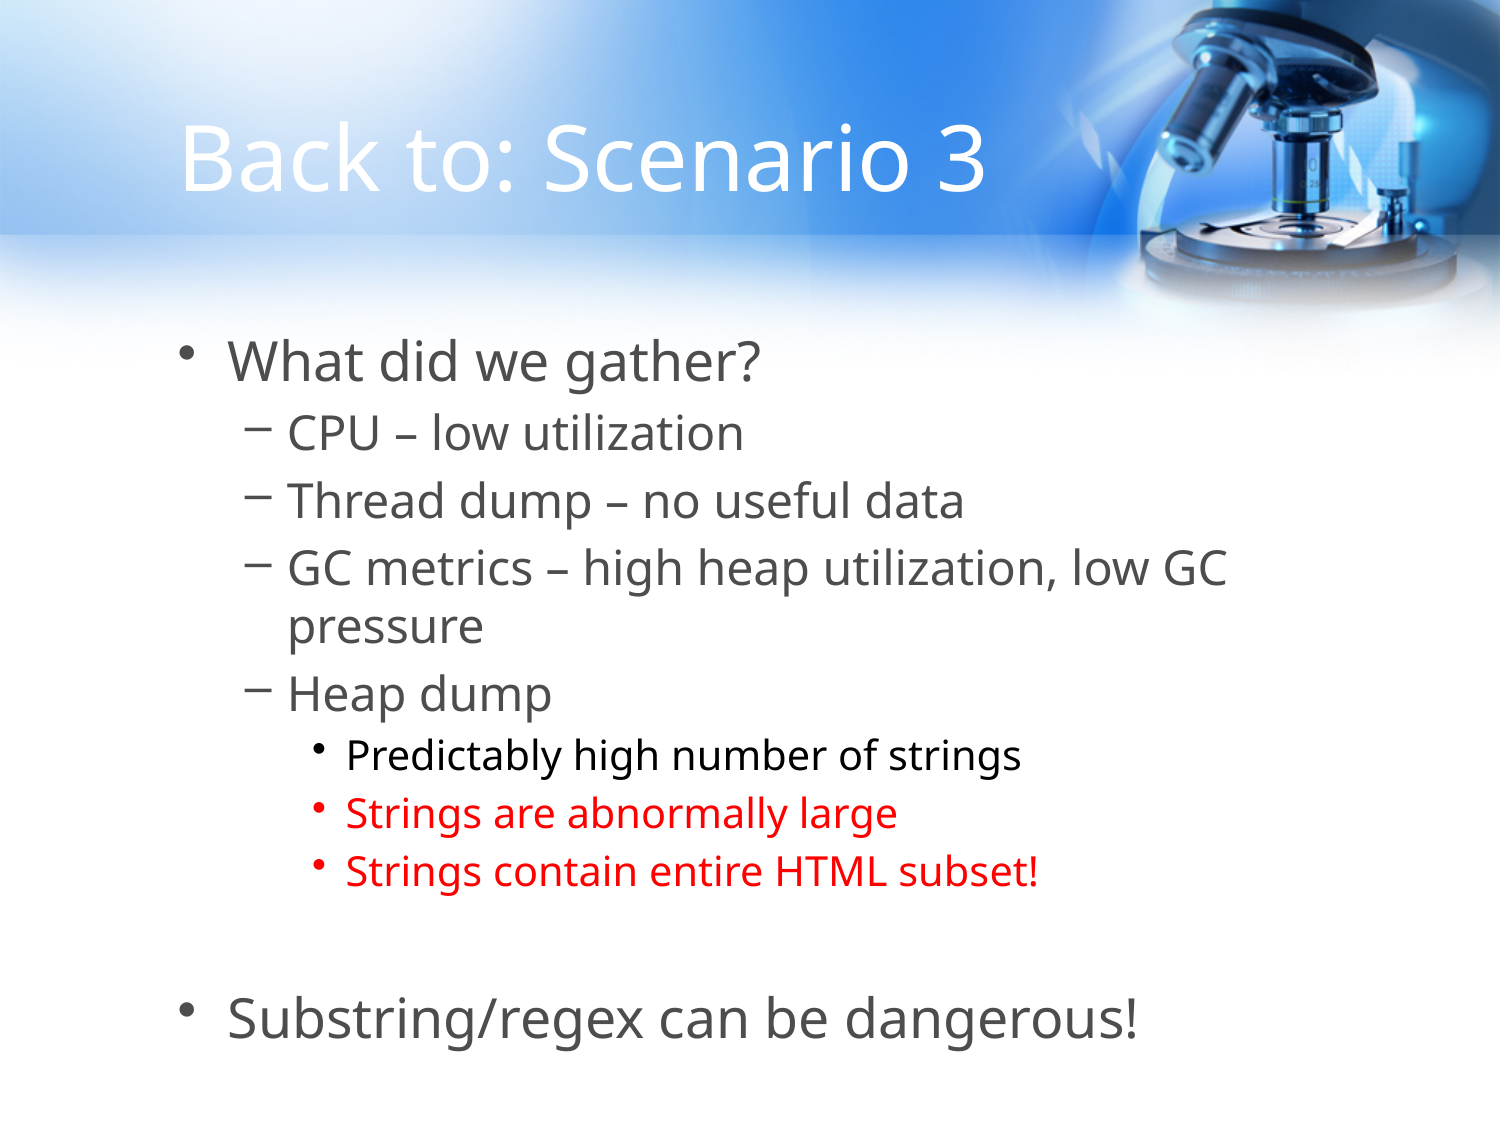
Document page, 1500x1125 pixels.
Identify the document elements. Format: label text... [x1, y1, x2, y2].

title Back to: Scenario 3 [162, 96, 1363, 214]
list What did we gather? CPU – low utilization Thread dump – no useful data GC metrics – high heap utilization, low GC pressure Heap dump Predictably high number of strings Strings are abnormally large Strings contain entire HTML subset! Substring/regex can be dangerous! [162, 318, 1363, 1063]
picture [0, 0, 1500, 1125]
